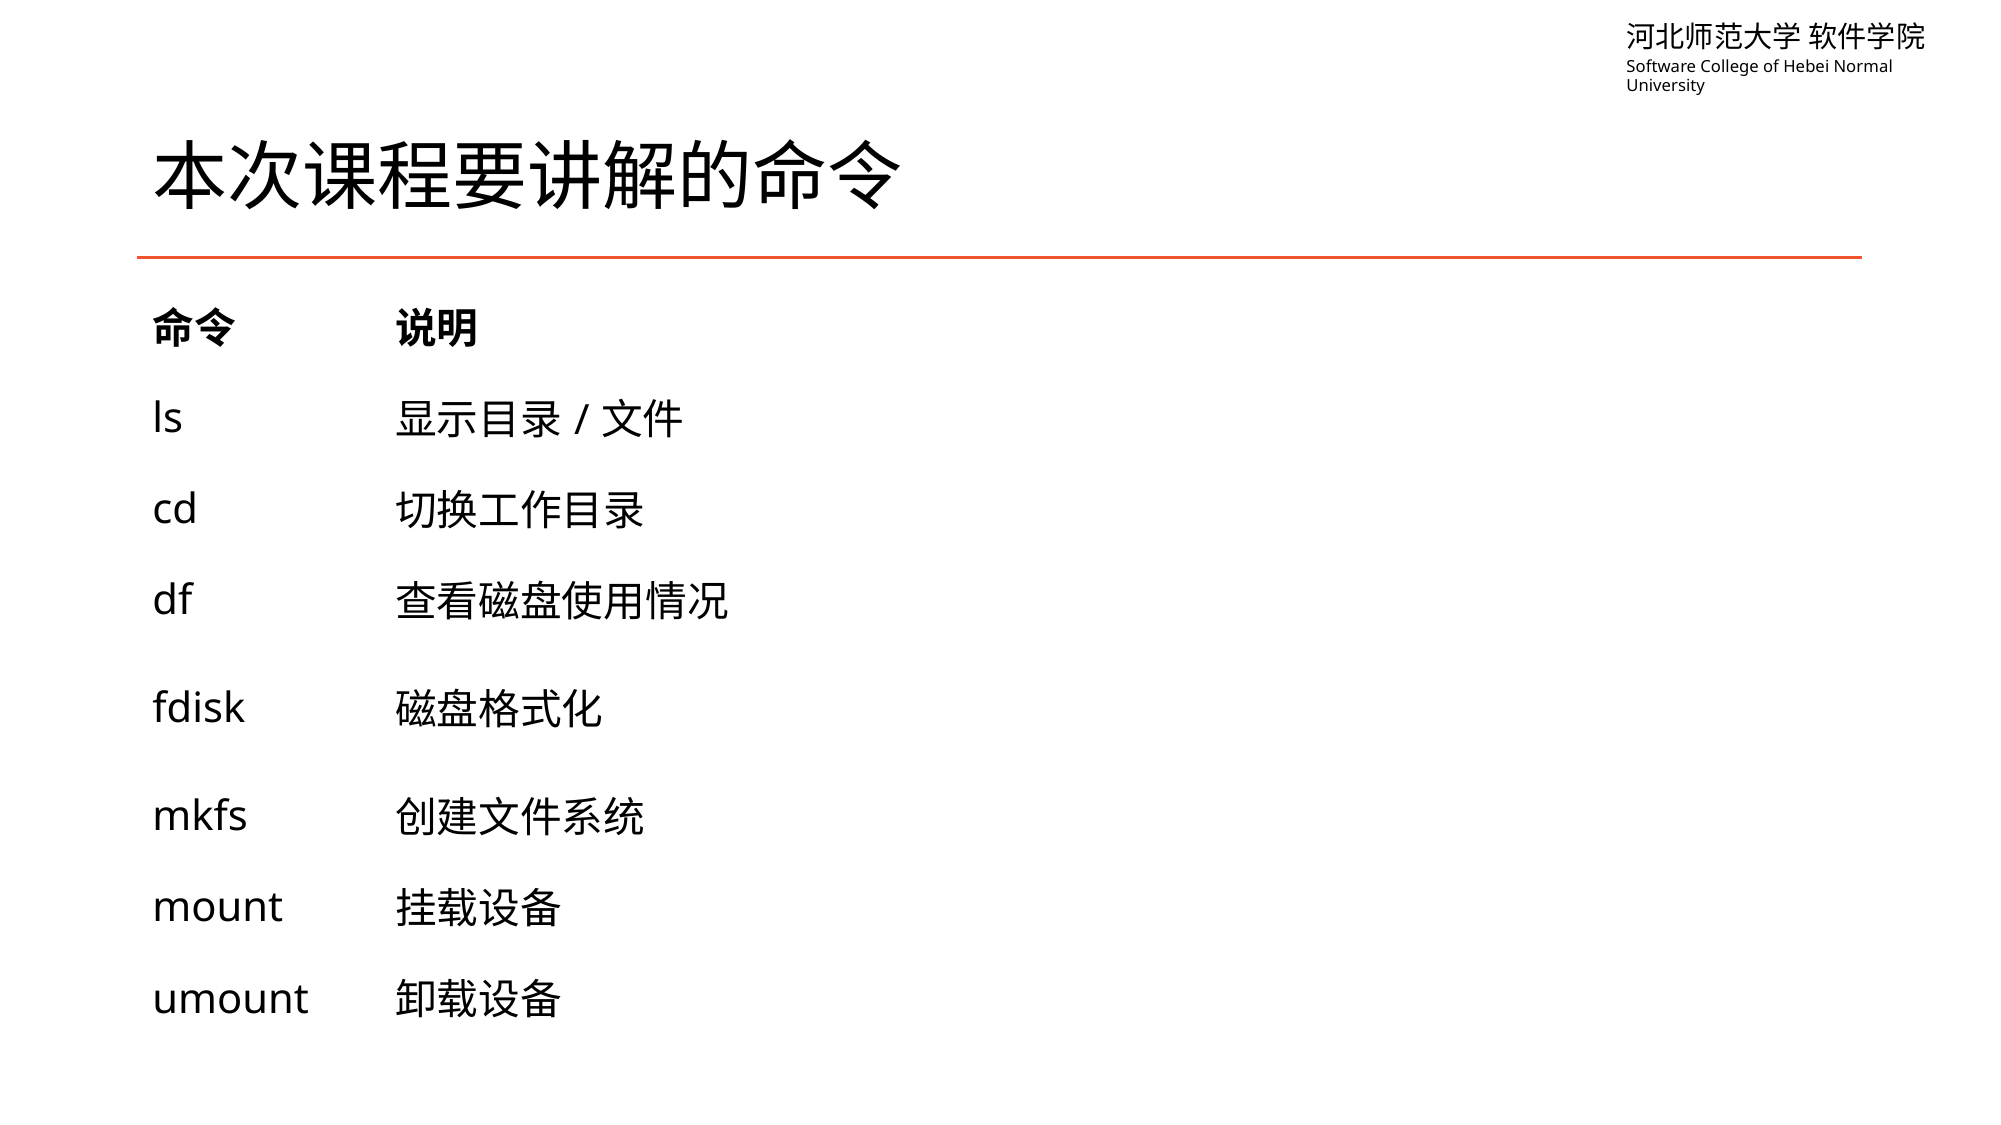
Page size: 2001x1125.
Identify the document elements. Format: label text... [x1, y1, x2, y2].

table_cell 挂载设备 [380, 860, 1862, 951]
table_cell df [137, 553, 380, 644]
title 本次课程要讲解的命令 [137, 120, 1863, 237]
table_cell 磁盘格式化 [380, 644, 1862, 769]
table_header 说明 [380, 279, 1862, 371]
table_cell cd [137, 462, 380, 553]
table_cell 显示目录/文件 [380, 371, 1862, 462]
table_cell ls [137, 371, 380, 462]
table_cell 卸载设备 [380, 951, 1862, 1042]
table_cell fdisk [137, 644, 380, 769]
table_cell 查看磁盘使用情况 [380, 553, 1862, 644]
table_cell umount [137, 951, 380, 1042]
table_header 命令 [137, 279, 380, 371]
table_cell 切换工作目录 [380, 462, 1862, 553]
table_cell mount [137, 860, 380, 951]
table_cell 创建文件系统 [380, 769, 1862, 860]
table_cell mkfs [137, 769, 380, 860]
